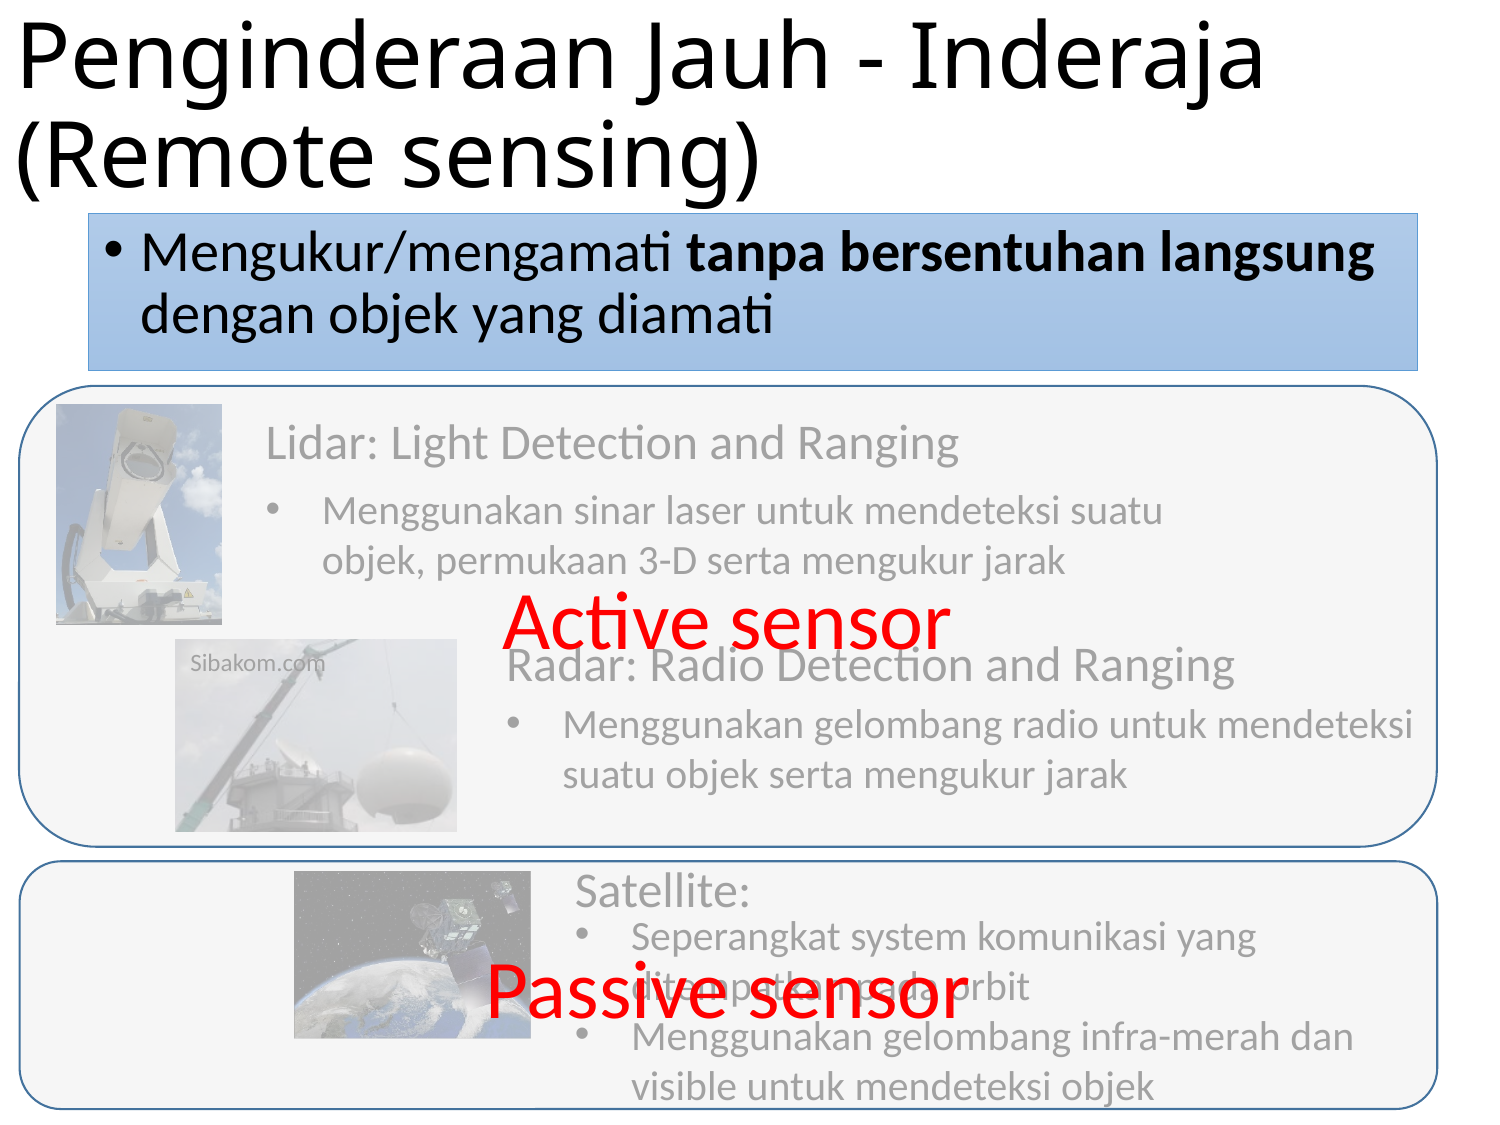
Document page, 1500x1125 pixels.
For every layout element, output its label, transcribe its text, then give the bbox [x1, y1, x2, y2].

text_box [56, 401, 1450, 832]
picture [294, 871, 531, 1039]
list Mengukur/mengamati tanpa bersentuhan langsung dengan objek yang diamati [88, 213, 1418, 371]
text_box Passive sensor [18, 860, 1439, 1111]
title Penginderaan Jauh - Inderaja (Remote sensing) [0, 0, 1294, 218]
text_box Active sensor [17, 384, 1408, 848]
text_box Satellite: [560, 849, 1480, 925]
text_box Seperangkat system komunikasi yang ditempatkan pada orbit Menggunakan gelombang infra-merah dan visible untuk mendeteksi objek [560, 1082, 1437, 1116]
